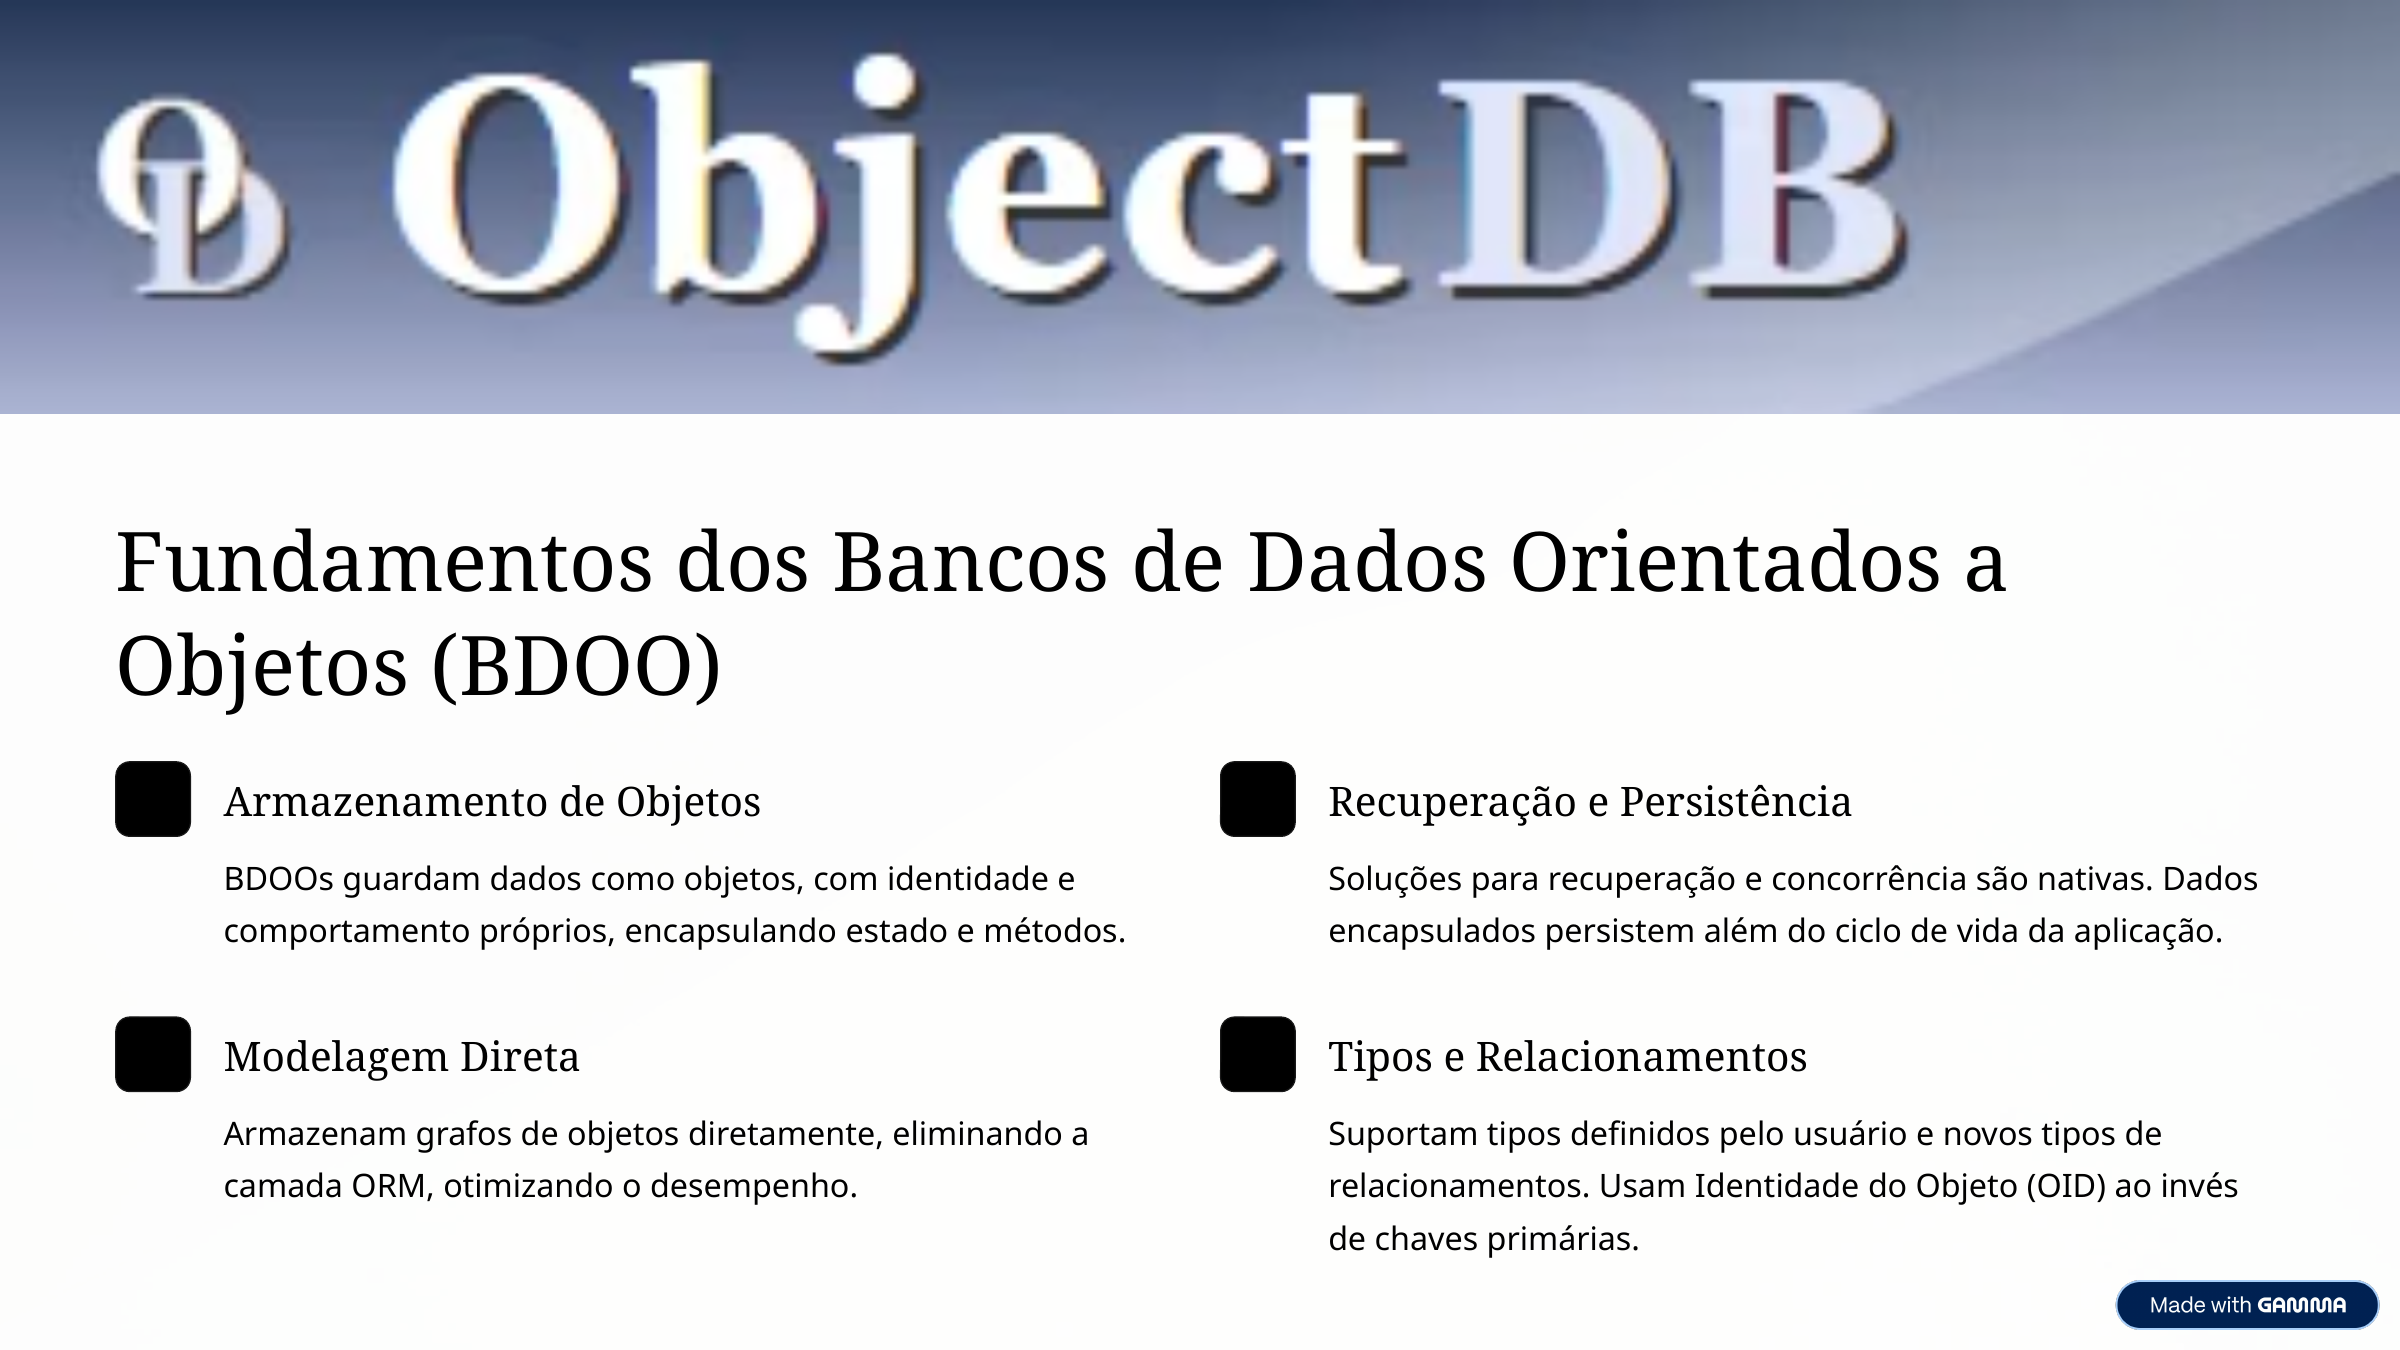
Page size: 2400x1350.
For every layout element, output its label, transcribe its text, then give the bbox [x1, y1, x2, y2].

text_box [1220, 761, 1296, 837]
text_box Soluções para recuperação e concorrência são nativas. Dados encapsulados persistem além do ciclo de vida da aplicação. [1328, 844, 2285, 951]
text_box Modelagem Direta [223, 1028, 638, 1081]
text_box BDOOs guardam dados como objetos, com identidade e comportamento próprios, encapsulando estado e métodos. [223, 844, 1180, 951]
text_box Fundamentos dos Bancos de Dados Orientados a Objetos (BDOO) [115, 505, 2284, 713]
text_box Tipos e Relacionamentos [1328, 1028, 1786, 1081]
picture [2106, 1271, 2389, 1339]
text_box [115, 761, 191, 837]
text_box Suportam tipos definidos pelo usuário e novos tipos de relacionamentos. Usam Identidade do Objeto (OID) ao invés de chaves primárias. [1328, 1100, 2285, 1259]
text_box Armazenam grafos de objetos diretamente, eliminando a camada ORM, otimizando o desempenho. [223, 1100, 1180, 1207]
text_box [1220, 1016, 1296, 1092]
text_box Armazenamento de Objetos [223, 773, 731, 825]
text_box [115, 1016, 191, 1092]
text_box Recuperação e Persistência [1328, 773, 1824, 825]
picture [0, 0, 2400, 415]
